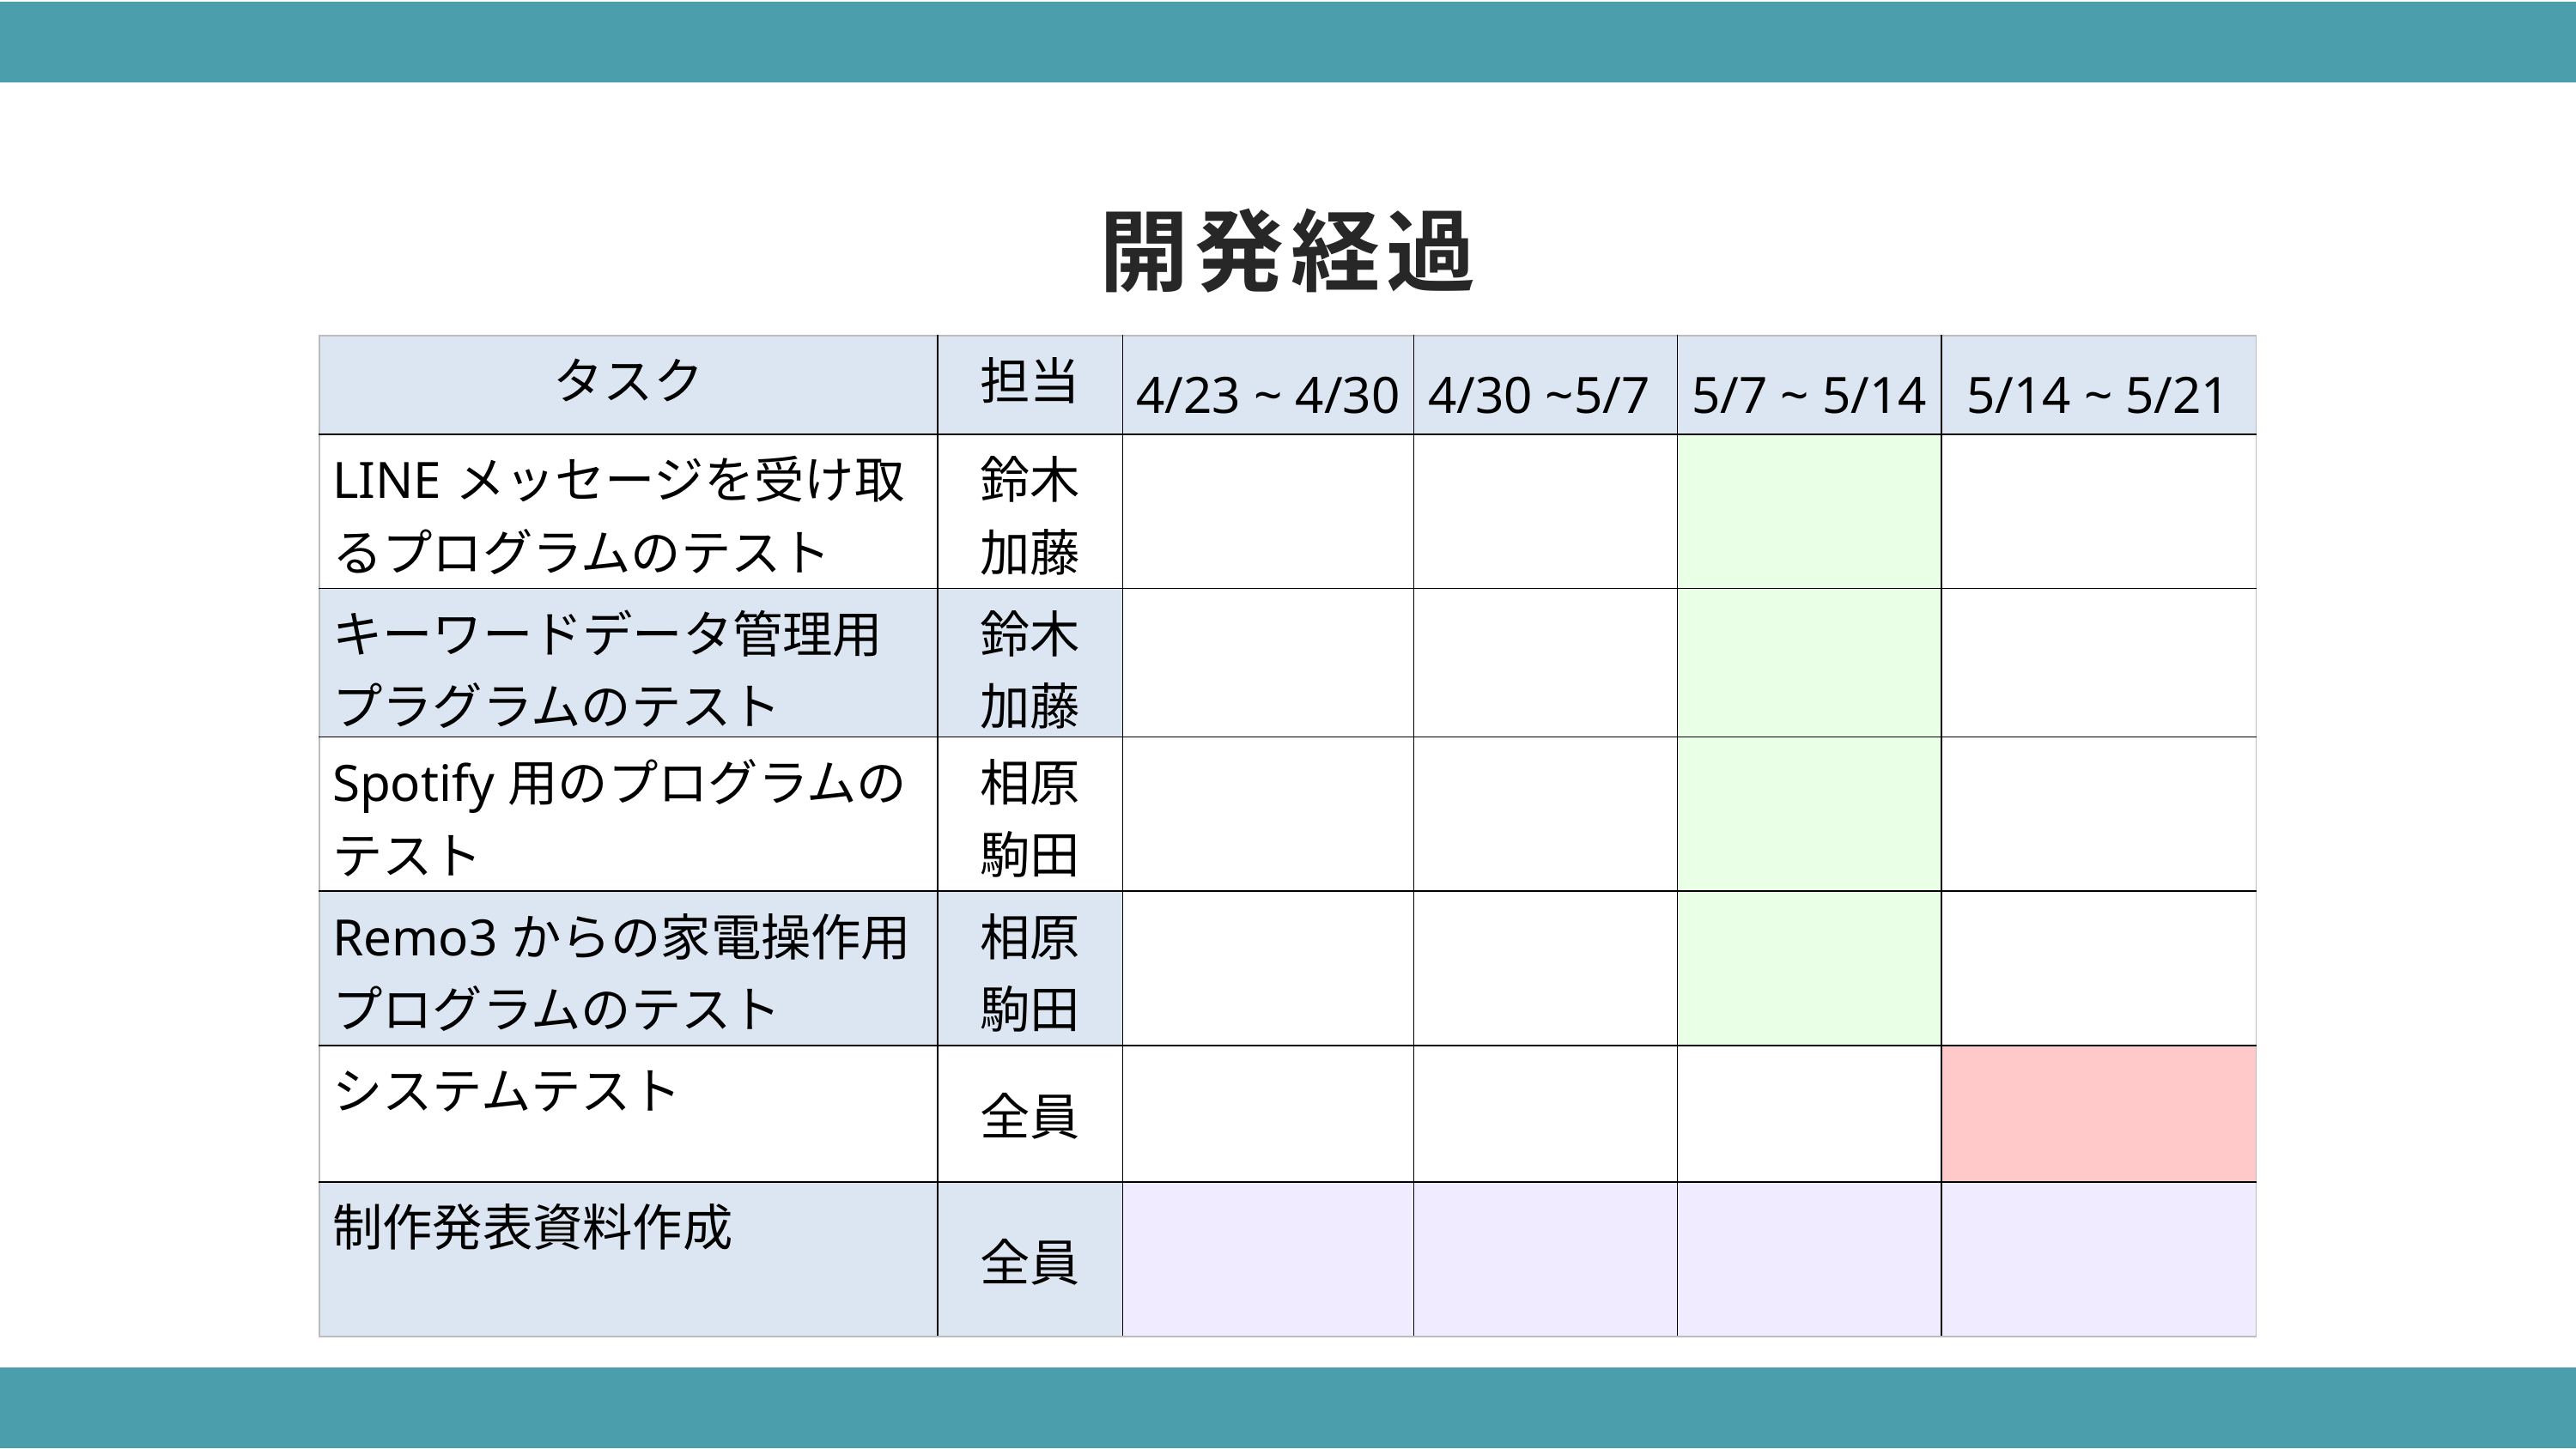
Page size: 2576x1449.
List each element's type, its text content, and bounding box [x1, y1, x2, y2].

table_cell [1414, 1183, 1677, 1336]
table_header 担当 [939, 336, 1122, 433]
text_box 開発経過 [916, 177, 1660, 303]
table_cell [1942, 435, 2256, 588]
table_cell [1942, 1046, 2256, 1181]
table_cell [1123, 1046, 1413, 1181]
table_cell 全員 [939, 1046, 1122, 1181]
table_header 4/30 ~5/7 [1414, 336, 1677, 433]
table_cell Spotify用のプログラムのテスト [320, 737, 937, 890]
table_cell Remo3からの家電操作用プログラムのテスト [320, 892, 937, 1045]
table_cell [1123, 589, 1413, 737]
table_cell [1678, 1183, 1941, 1336]
table_header 5/7 ~ 5/14 [1678, 336, 1941, 433]
table_cell [1942, 737, 2256, 890]
table_header タスク [320, 336, 937, 433]
table_cell [1123, 435, 1413, 588]
table_cell [1942, 892, 2256, 1045]
table_cell 鈴木 加藤 [939, 435, 1122, 588]
table_cell [1414, 1046, 1677, 1181]
table_cell [1678, 737, 1941, 890]
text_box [0, 1, 2576, 83]
table_cell LINEメッセージを受け取るプログラムのテスト [320, 435, 937, 588]
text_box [0, 1367, 2576, 1449]
table_cell [1414, 435, 1677, 588]
table_cell [1414, 589, 1677, 737]
table_cell [1678, 1046, 1941, 1181]
table_cell 鈴木 加藤 [939, 589, 1122, 737]
table_cell 制作発表資料作成 [320, 1183, 937, 1336]
table_cell キーワードデータ管理用プラグラムのテスト [320, 589, 937, 737]
table_cell [1123, 737, 1413, 890]
table_cell [1678, 589, 1941, 737]
table_cell [1942, 1183, 2256, 1336]
table_header 5/14 ~ 5/21 [1942, 336, 2256, 433]
table_cell [1678, 435, 1941, 588]
table_cell [1123, 1183, 1413, 1336]
table_cell システムテスト [320, 1046, 937, 1181]
table_cell [1414, 737, 1677, 890]
table_cell 相原 駒田 [939, 892, 1122, 1045]
table_cell 全員 [939, 1183, 1122, 1336]
table_header 4/23 ~ 4/30 [1123, 336, 1413, 433]
table_cell [1123, 892, 1413, 1045]
table_cell 相原 駒田 [939, 737, 1122, 890]
table_cell [1942, 589, 2256, 737]
table_cell [1678, 892, 1941, 1045]
table_cell [1414, 892, 1677, 1045]
